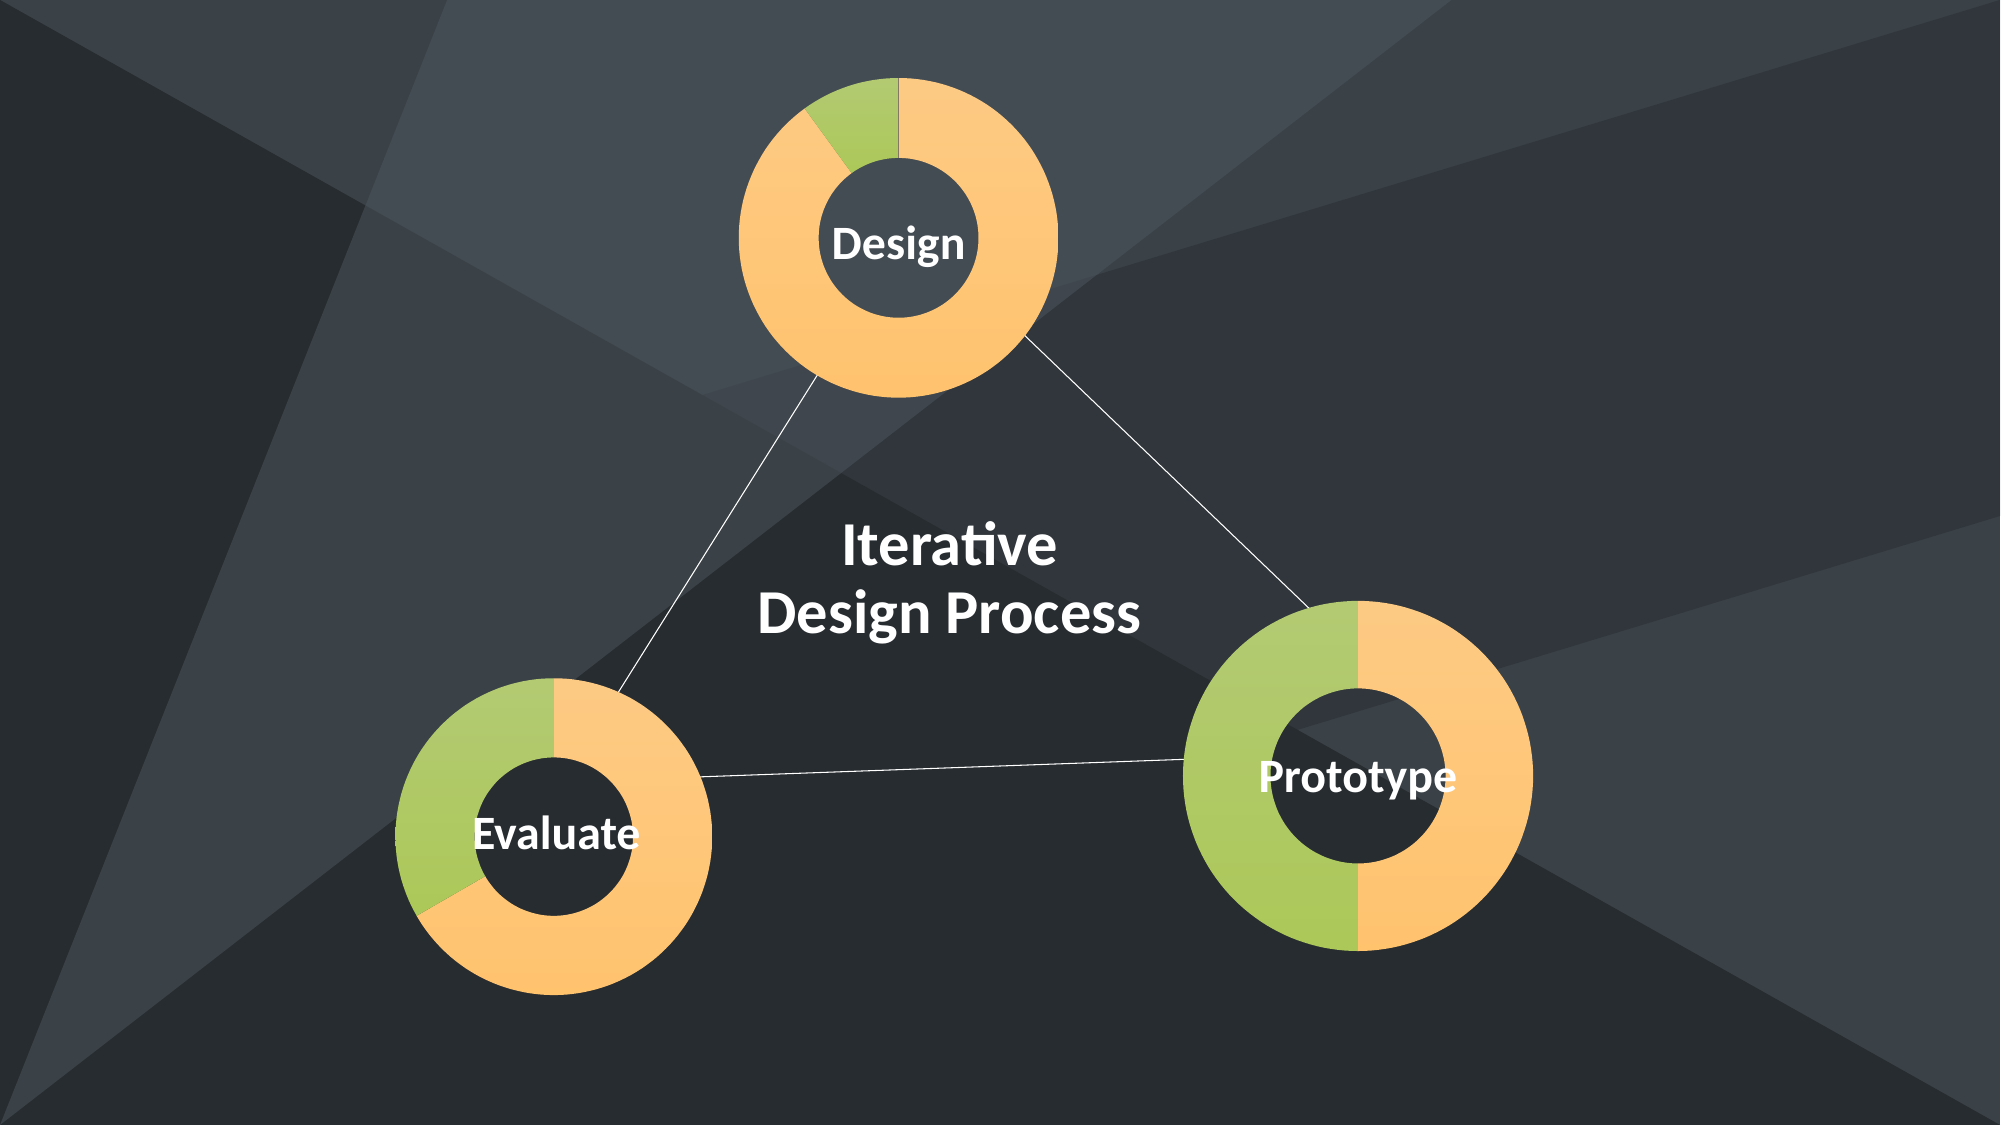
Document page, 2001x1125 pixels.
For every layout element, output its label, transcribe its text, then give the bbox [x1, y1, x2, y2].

text_box Iterative Design Process [835, 504, 1167, 655]
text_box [802, 757, 1174, 778]
chart [1174, 593, 1542, 959]
chart [305, 671, 802, 1002]
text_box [992, 304, 1341, 639]
chart [648, 71, 1149, 405]
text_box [598, 346, 835, 725]
